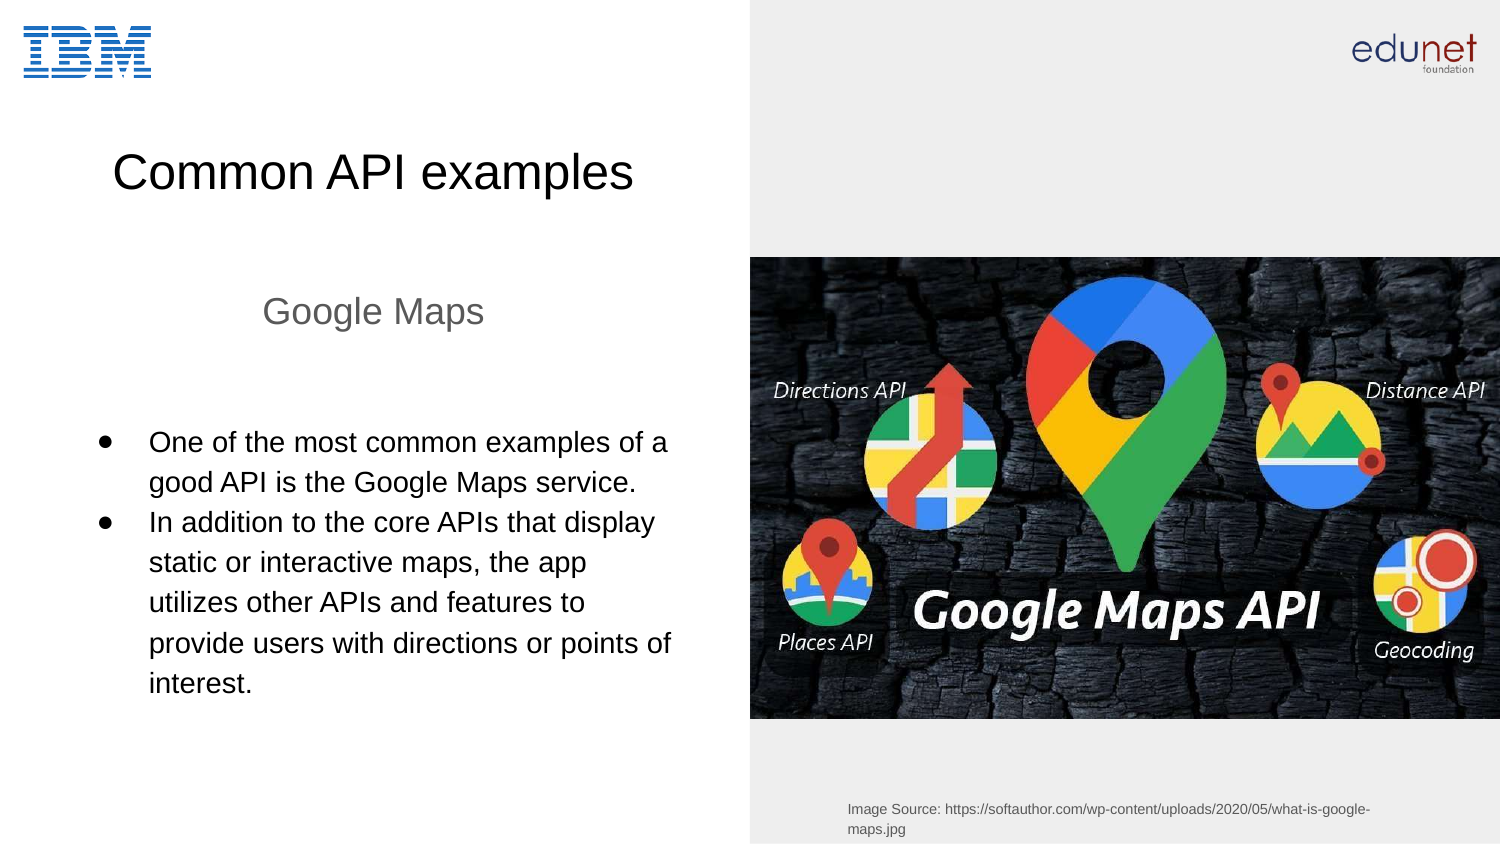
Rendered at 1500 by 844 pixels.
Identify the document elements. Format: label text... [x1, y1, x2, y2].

title Common API examples [41, 117, 706, 223]
list One of the most common examples of a good API is the Google Maps service. In addition to the core APIs that display static or interactive maps, the app utilizes other APIs and features to provide users with directions or points of interest. [58, 397, 689, 685]
picture [1350, 26, 1480, 78]
picture [23, 26, 151, 78]
subtitle Google Maps [41, 257, 706, 363]
list Image Source: https://softauthor.com/wp-content/uploads/2020/05/what-is-google-maps.jpg [832, 782, 1390, 812]
picture [749, 256, 1500, 719]
